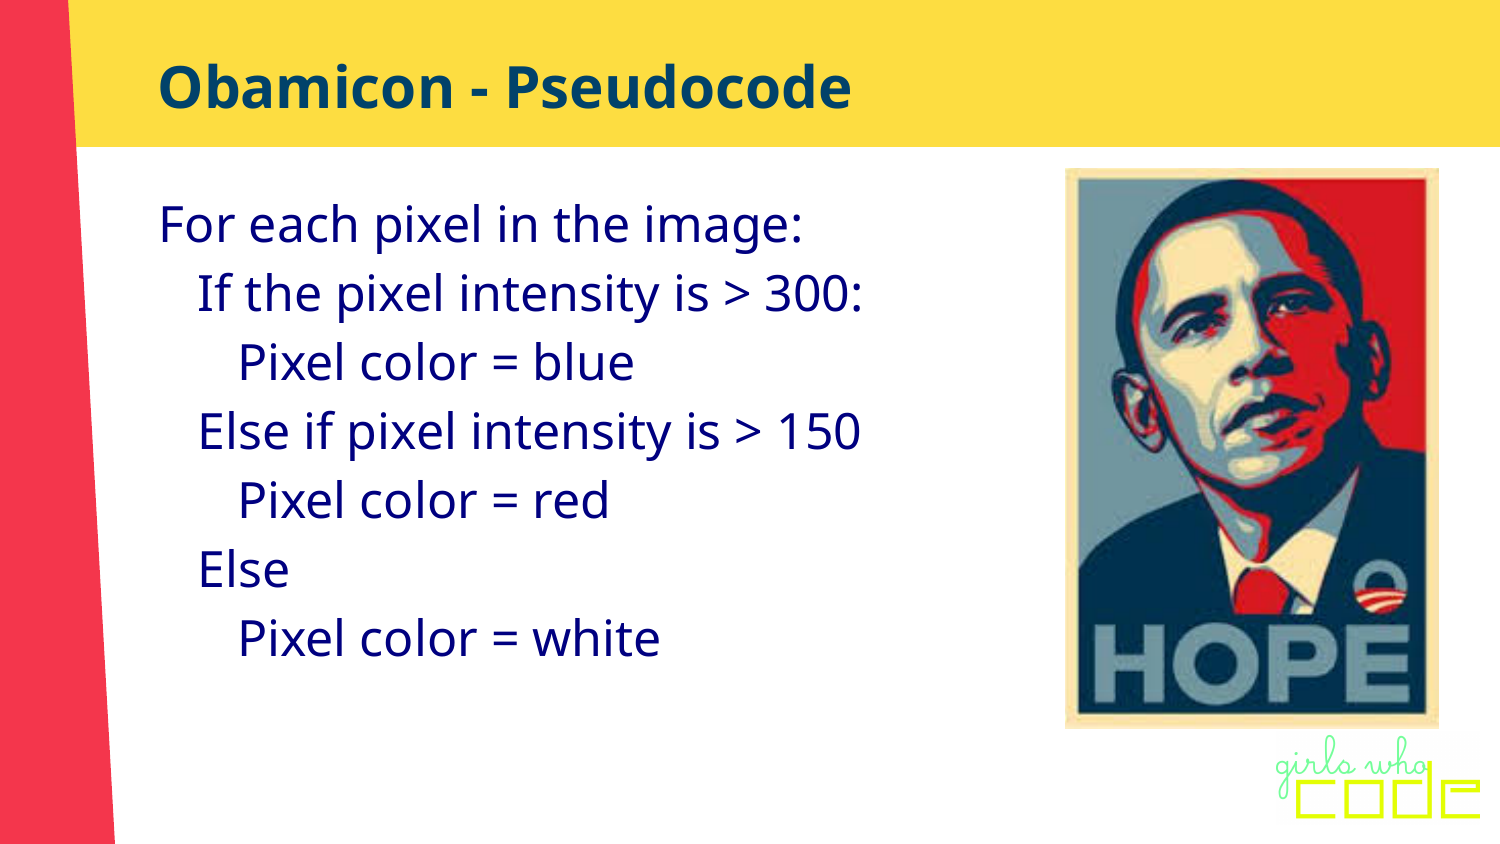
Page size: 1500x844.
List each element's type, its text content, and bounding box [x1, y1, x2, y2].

list For each pixel in the image: If the pixel intensity is > 300: Pixel color = blue Else if pixel intensity is > 150 Pixel color = red Else Pixel color = white [144, 168, 982, 729]
picture [1064, 168, 1439, 730]
title Obamicon - Pseudocode [142, 35, 1449, 130]
picture [1276, 731, 1480, 825]
